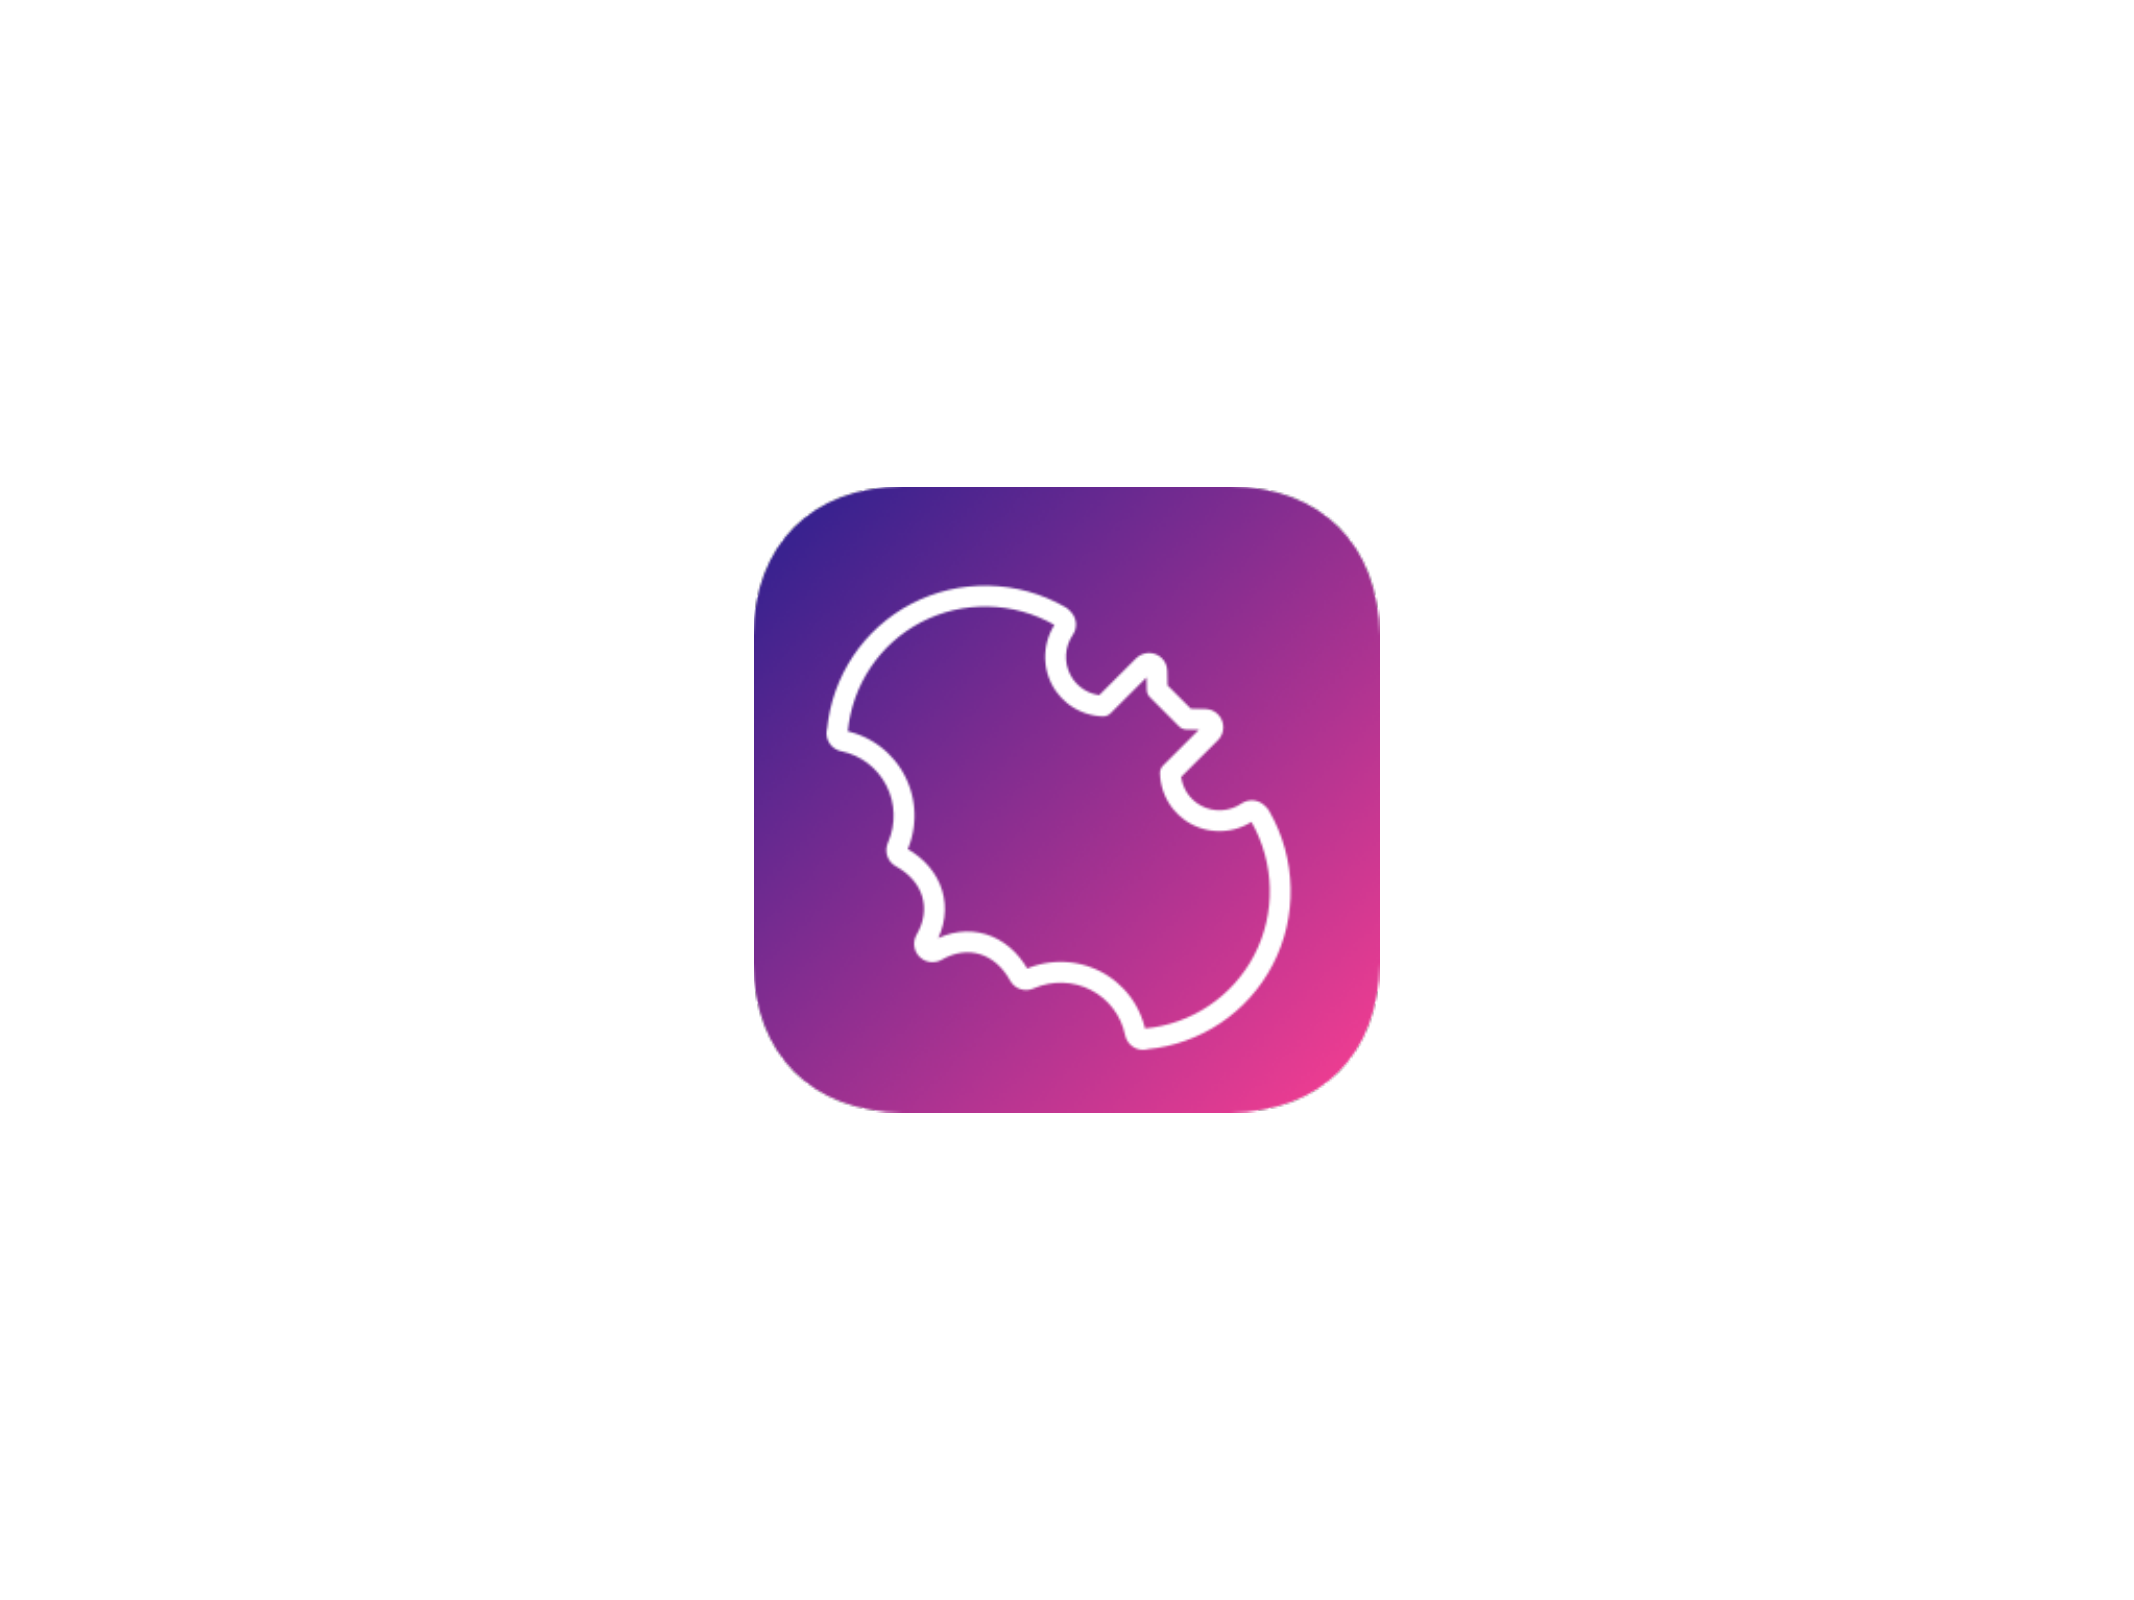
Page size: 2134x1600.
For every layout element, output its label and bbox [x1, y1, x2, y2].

picture [753, 487, 1380, 1113]
